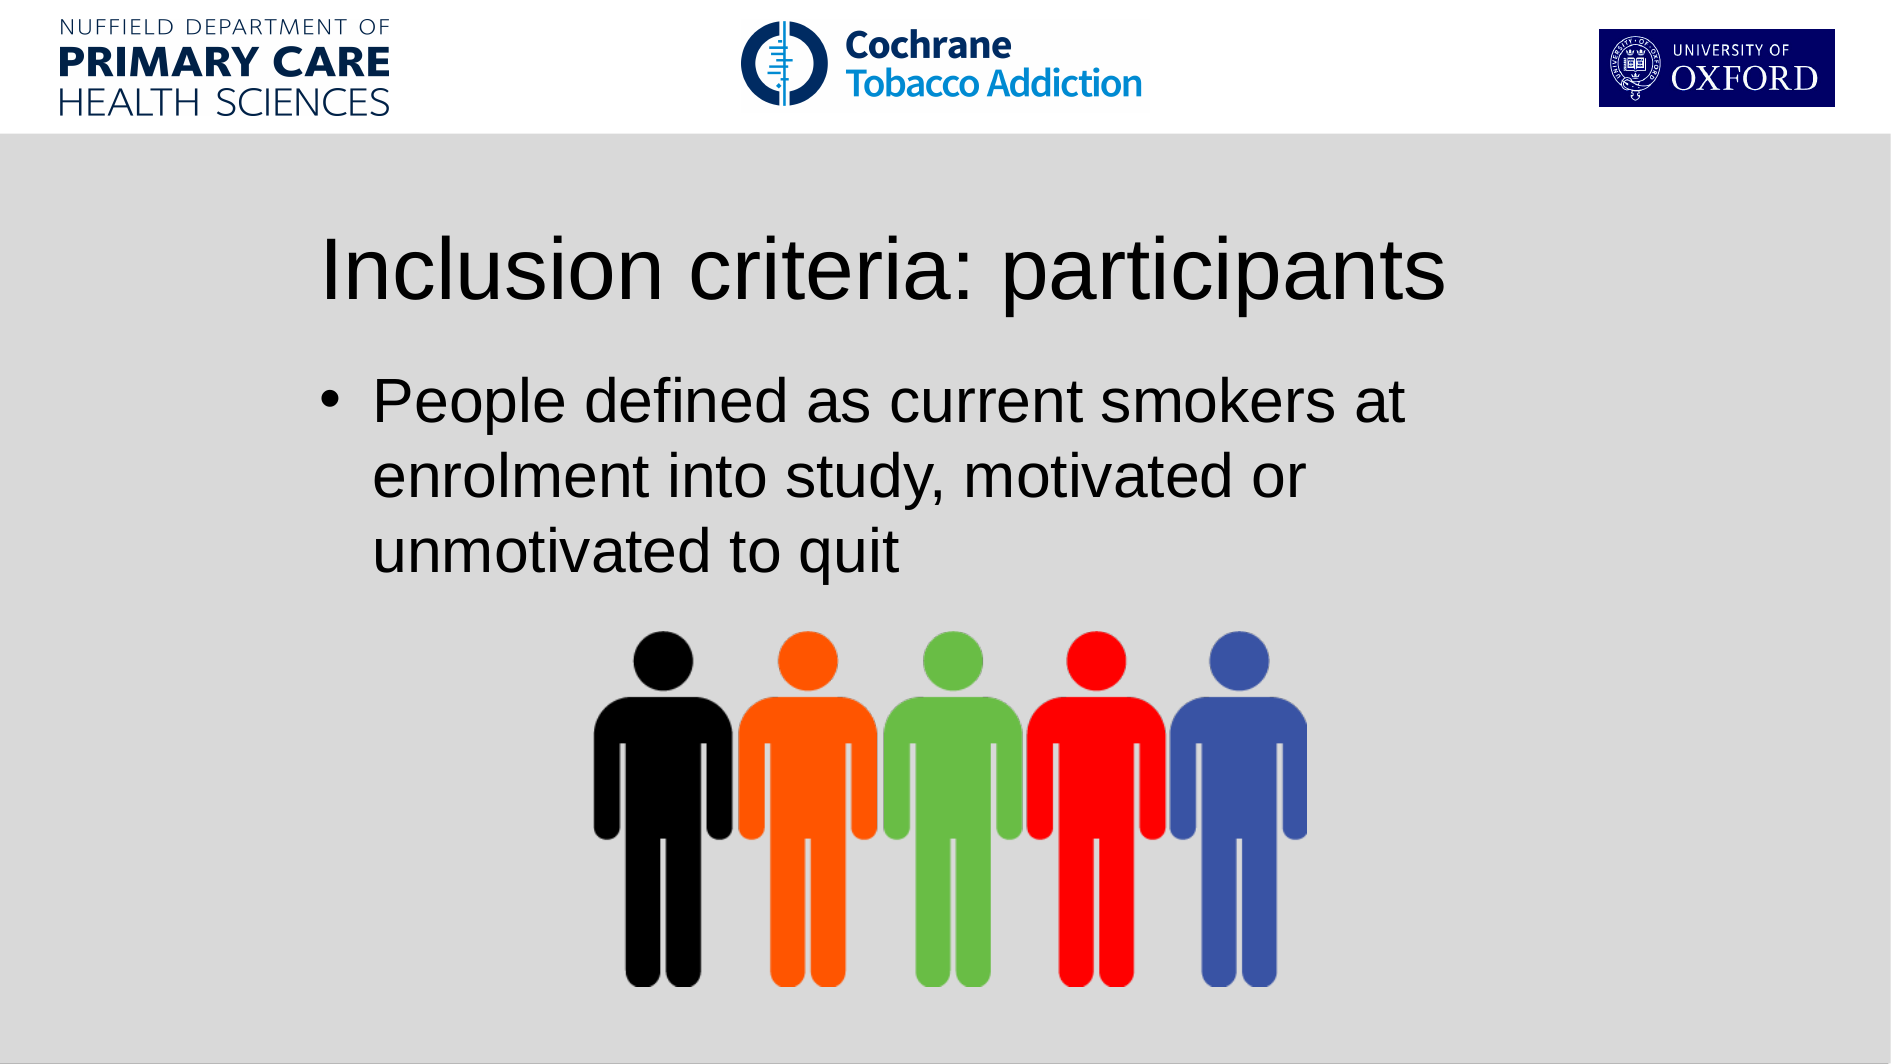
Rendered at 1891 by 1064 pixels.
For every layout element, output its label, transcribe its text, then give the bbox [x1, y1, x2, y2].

picture [1599, 29, 1835, 107]
list People defined as current smokers at enrolment into study, motivated or unmotivated to quit [304, 352, 1562, 960]
title Inclusion criteria: participants [304, 204, 1562, 303]
picture [593, 631, 1307, 988]
picture [60, 19, 389, 116]
picture [741, 19, 1150, 113]
